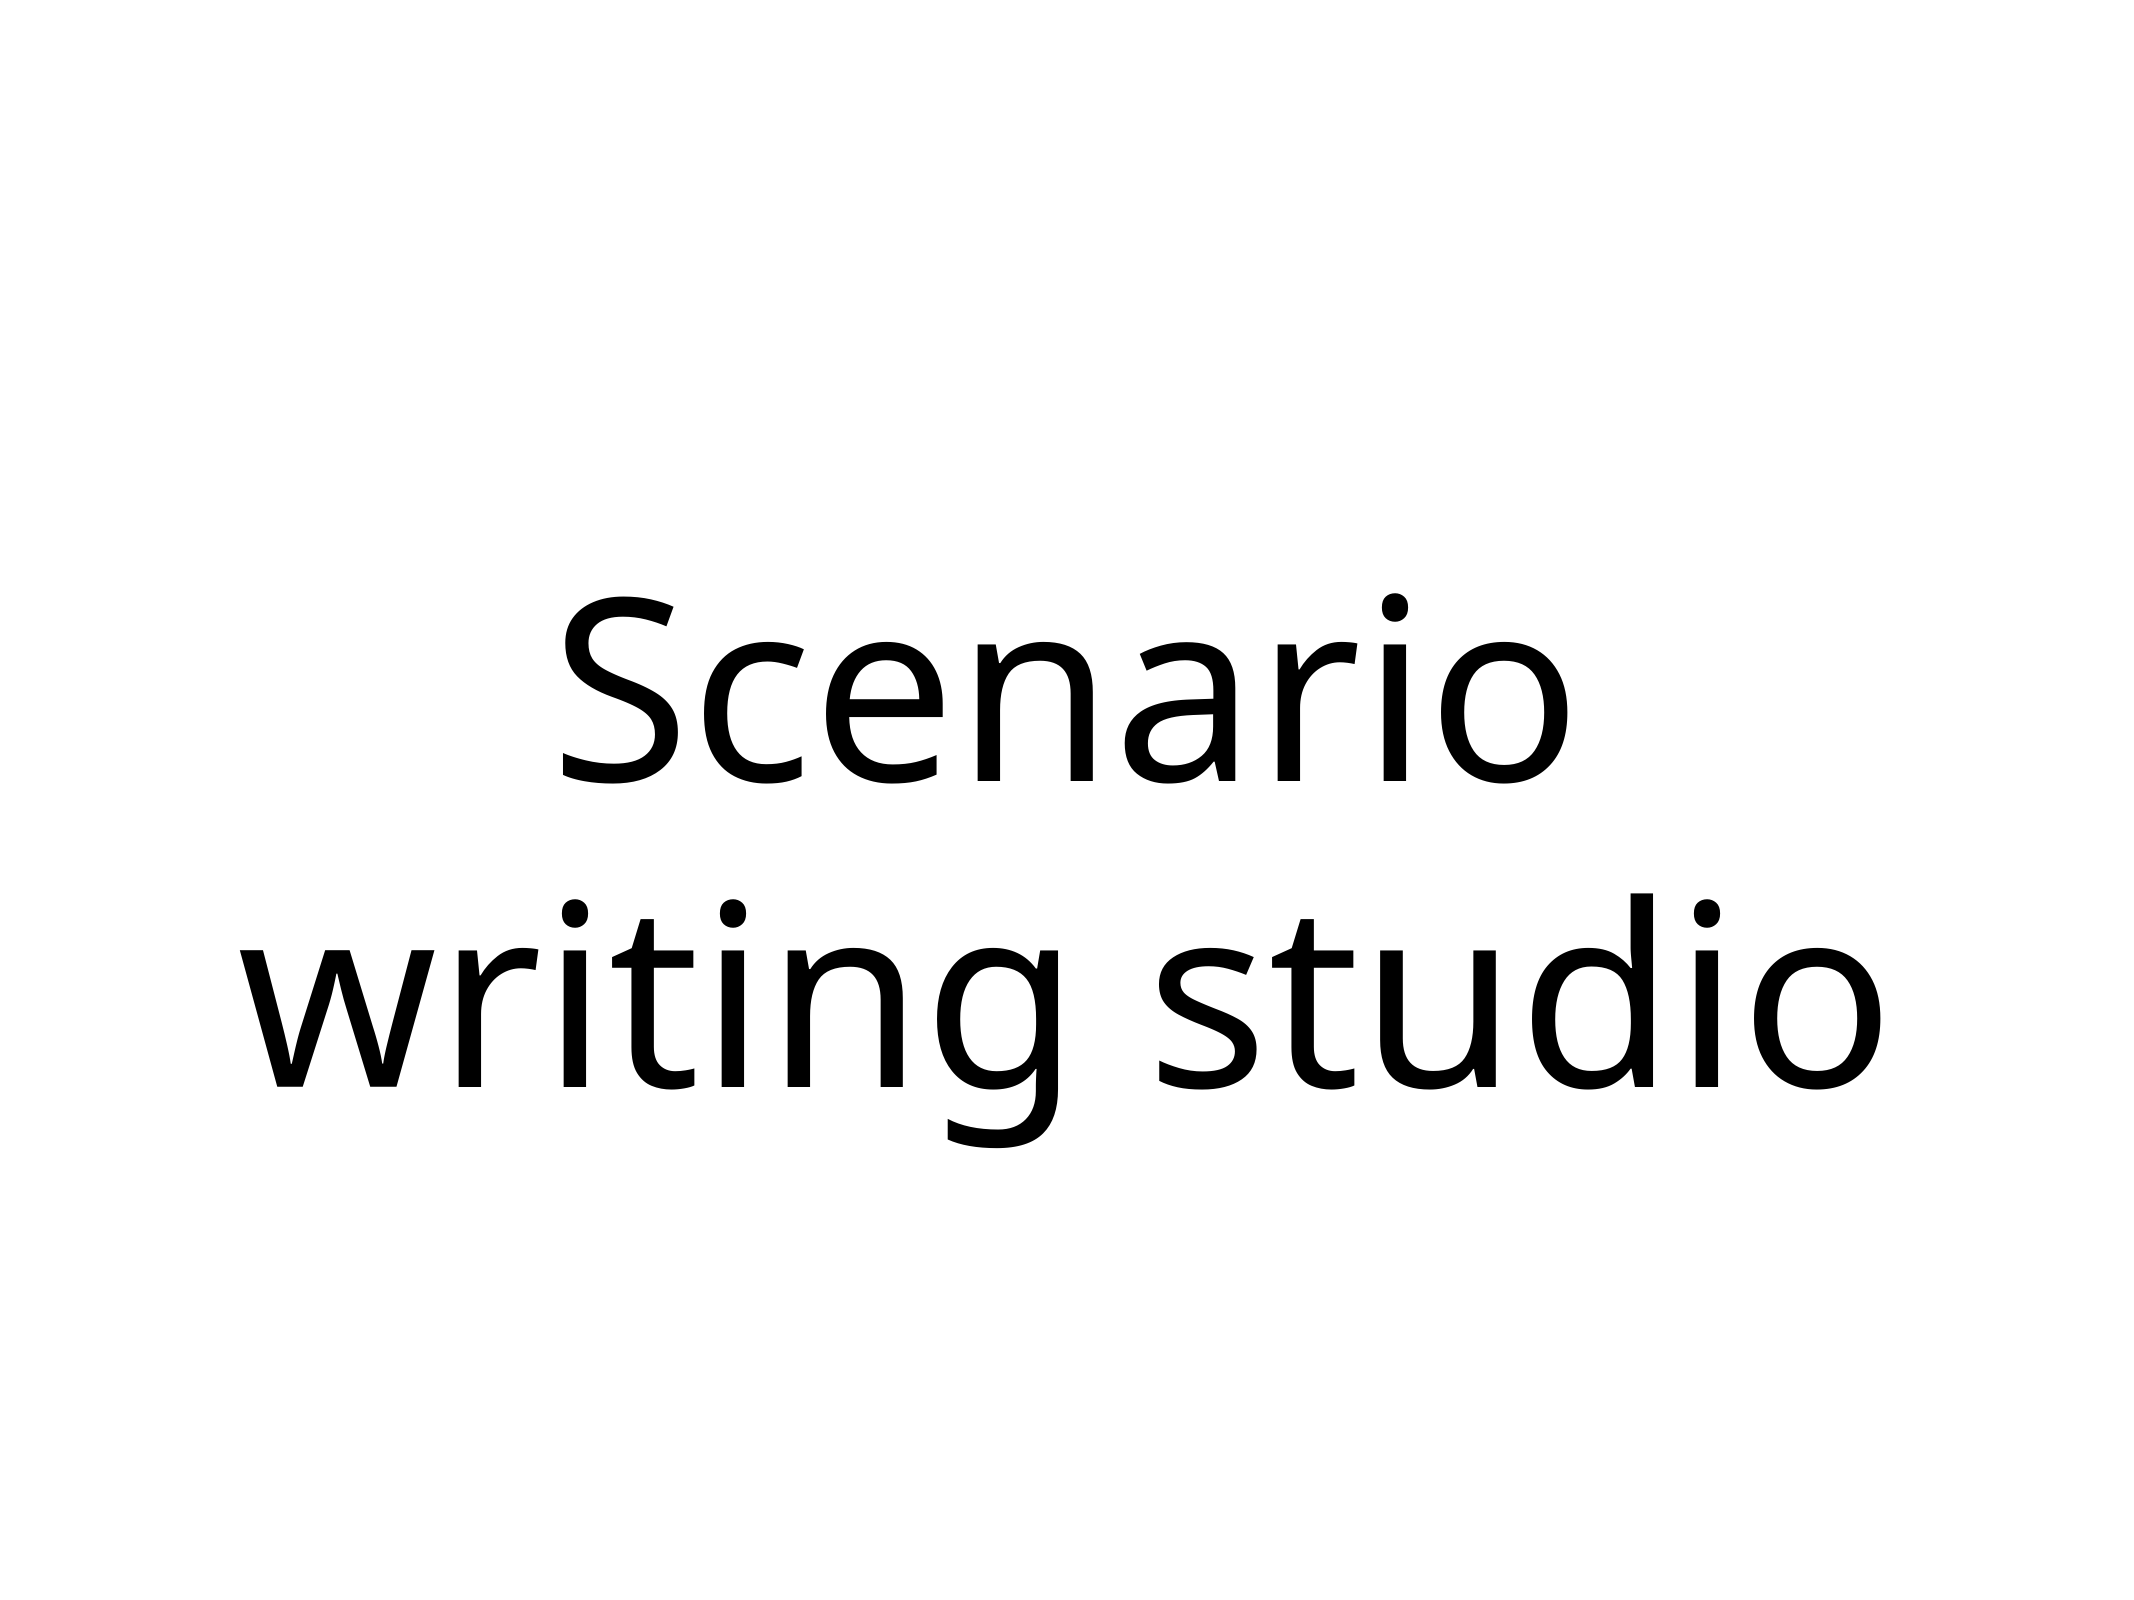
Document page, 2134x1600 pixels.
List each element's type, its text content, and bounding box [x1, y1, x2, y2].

title Scenario writing studio [207, 452, 1926, 1148]
